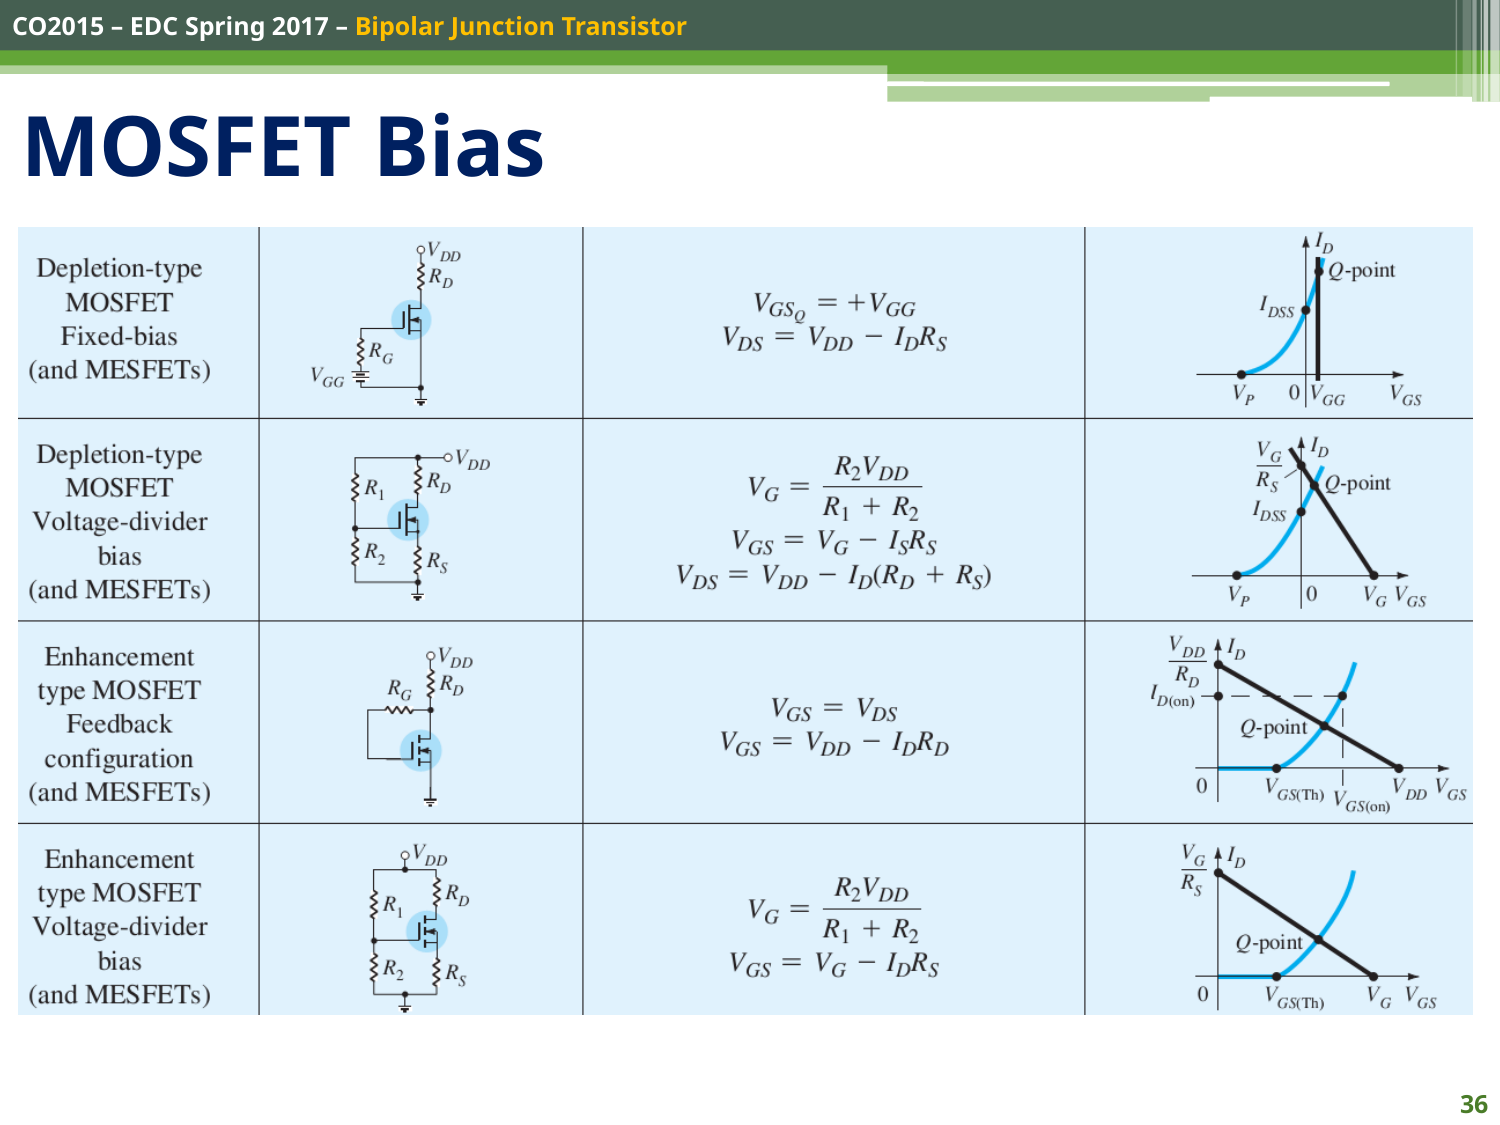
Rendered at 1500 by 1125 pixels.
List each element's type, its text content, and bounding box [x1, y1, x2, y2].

title MOSFET Bias [6, 77, 1485, 209]
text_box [18, 227, 1473, 1015]
